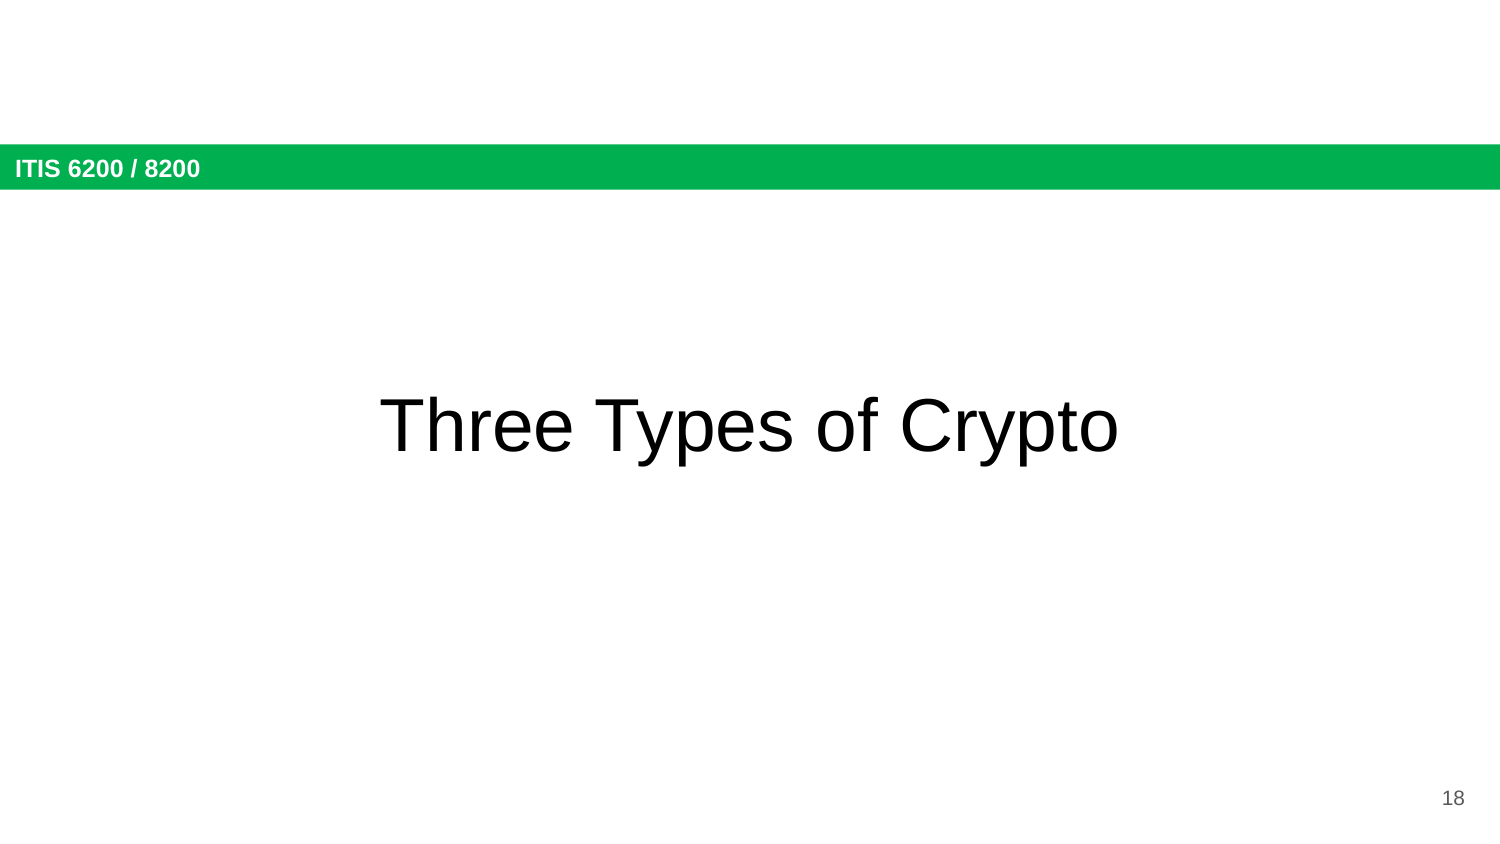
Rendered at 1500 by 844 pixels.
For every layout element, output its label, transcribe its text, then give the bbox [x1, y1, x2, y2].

title Three Types of Crypto [51, 352, 1449, 491]
slide_number 18 [1389, 764, 1480, 830]
